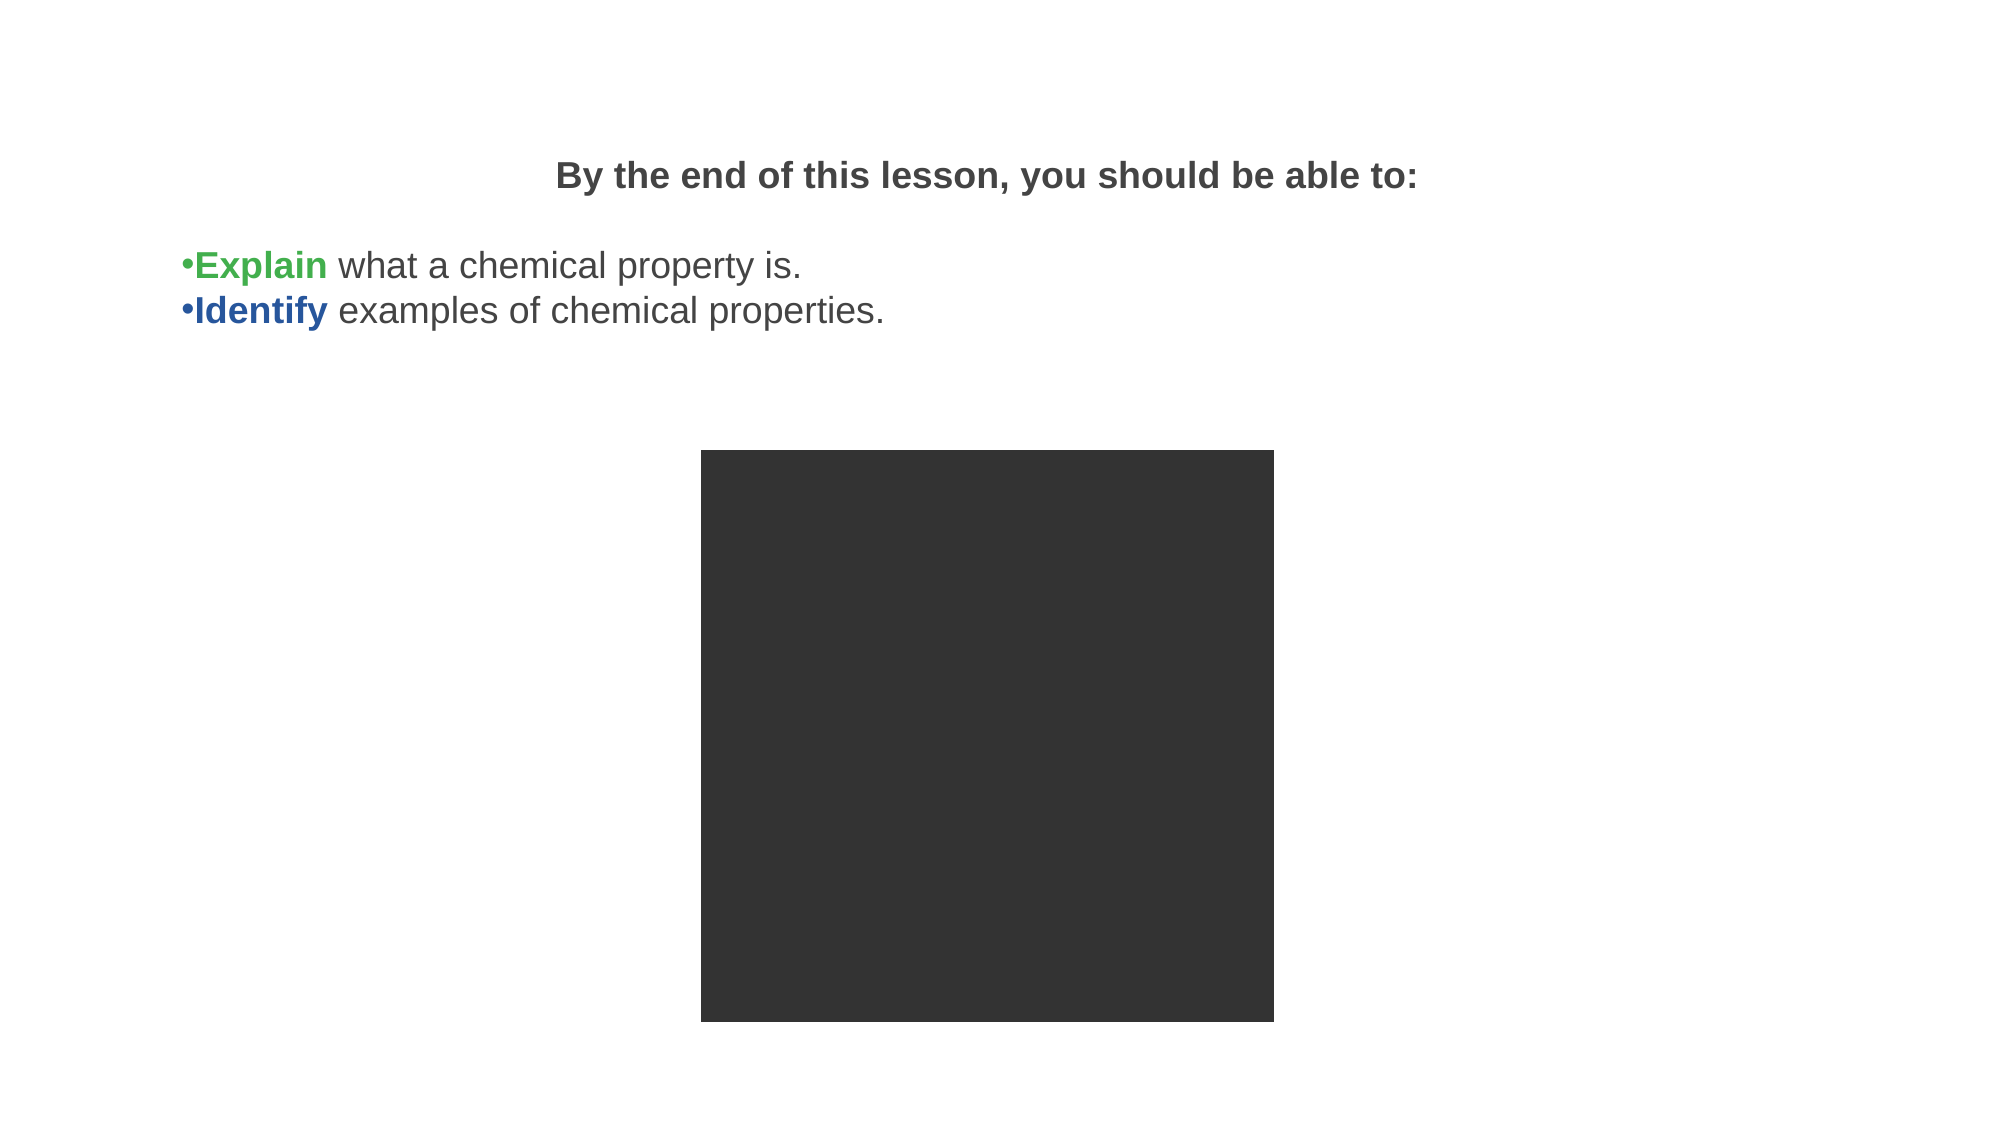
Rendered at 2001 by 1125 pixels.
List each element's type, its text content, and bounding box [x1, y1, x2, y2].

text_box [701, 449, 1274, 1023]
text_box By the end of this lesson, you should be able to: Explain what a chemical property is. Identify examples of chemical properties. [166, 143, 1809, 338]
